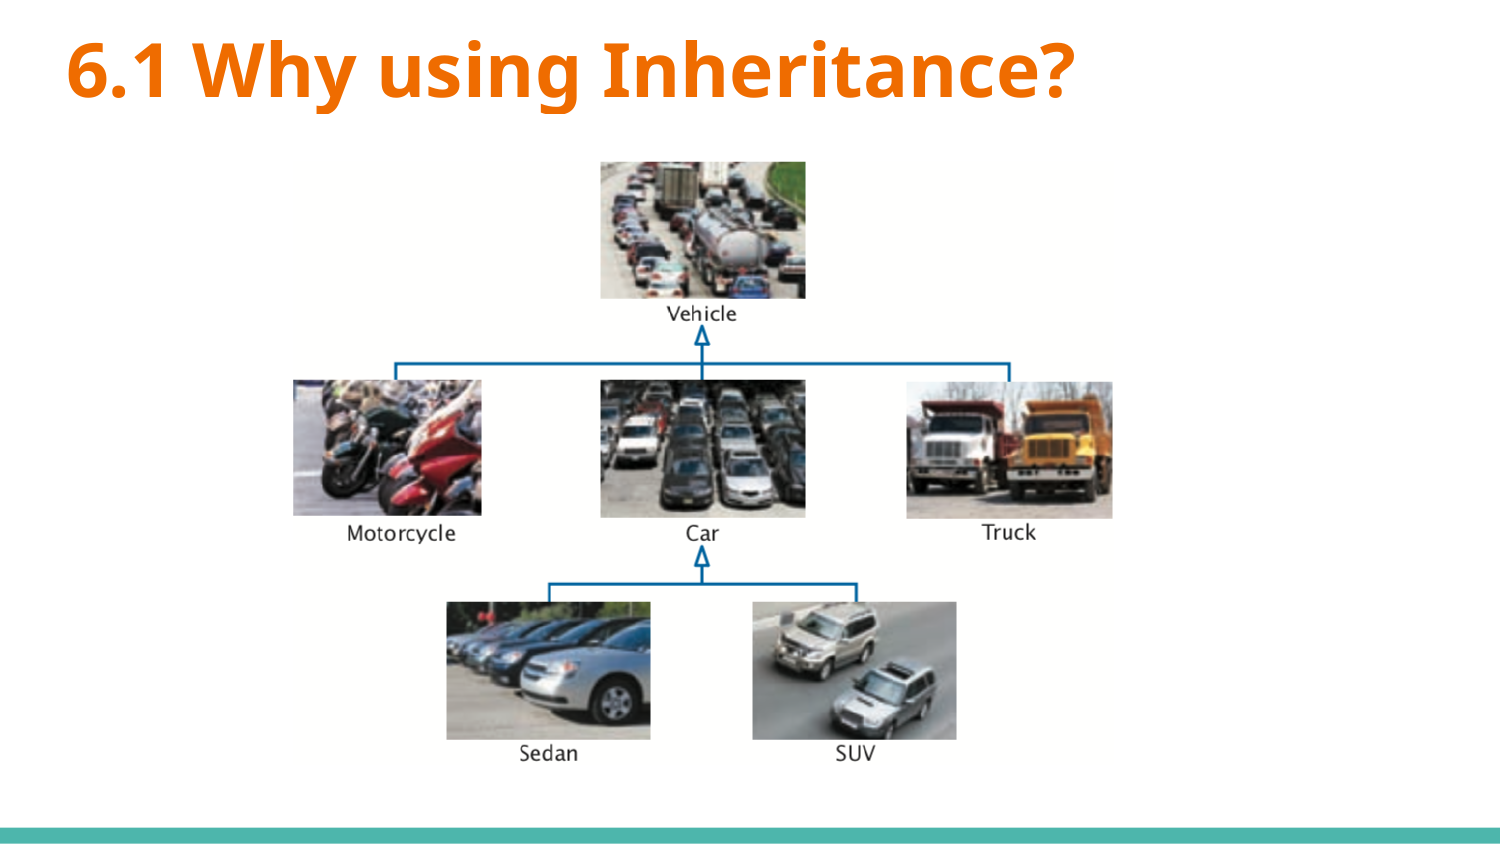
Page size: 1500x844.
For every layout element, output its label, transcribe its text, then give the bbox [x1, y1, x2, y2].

picture [265, 114, 1235, 798]
title 6.1 Why using Inheritance? [51, 7, 1449, 124]
